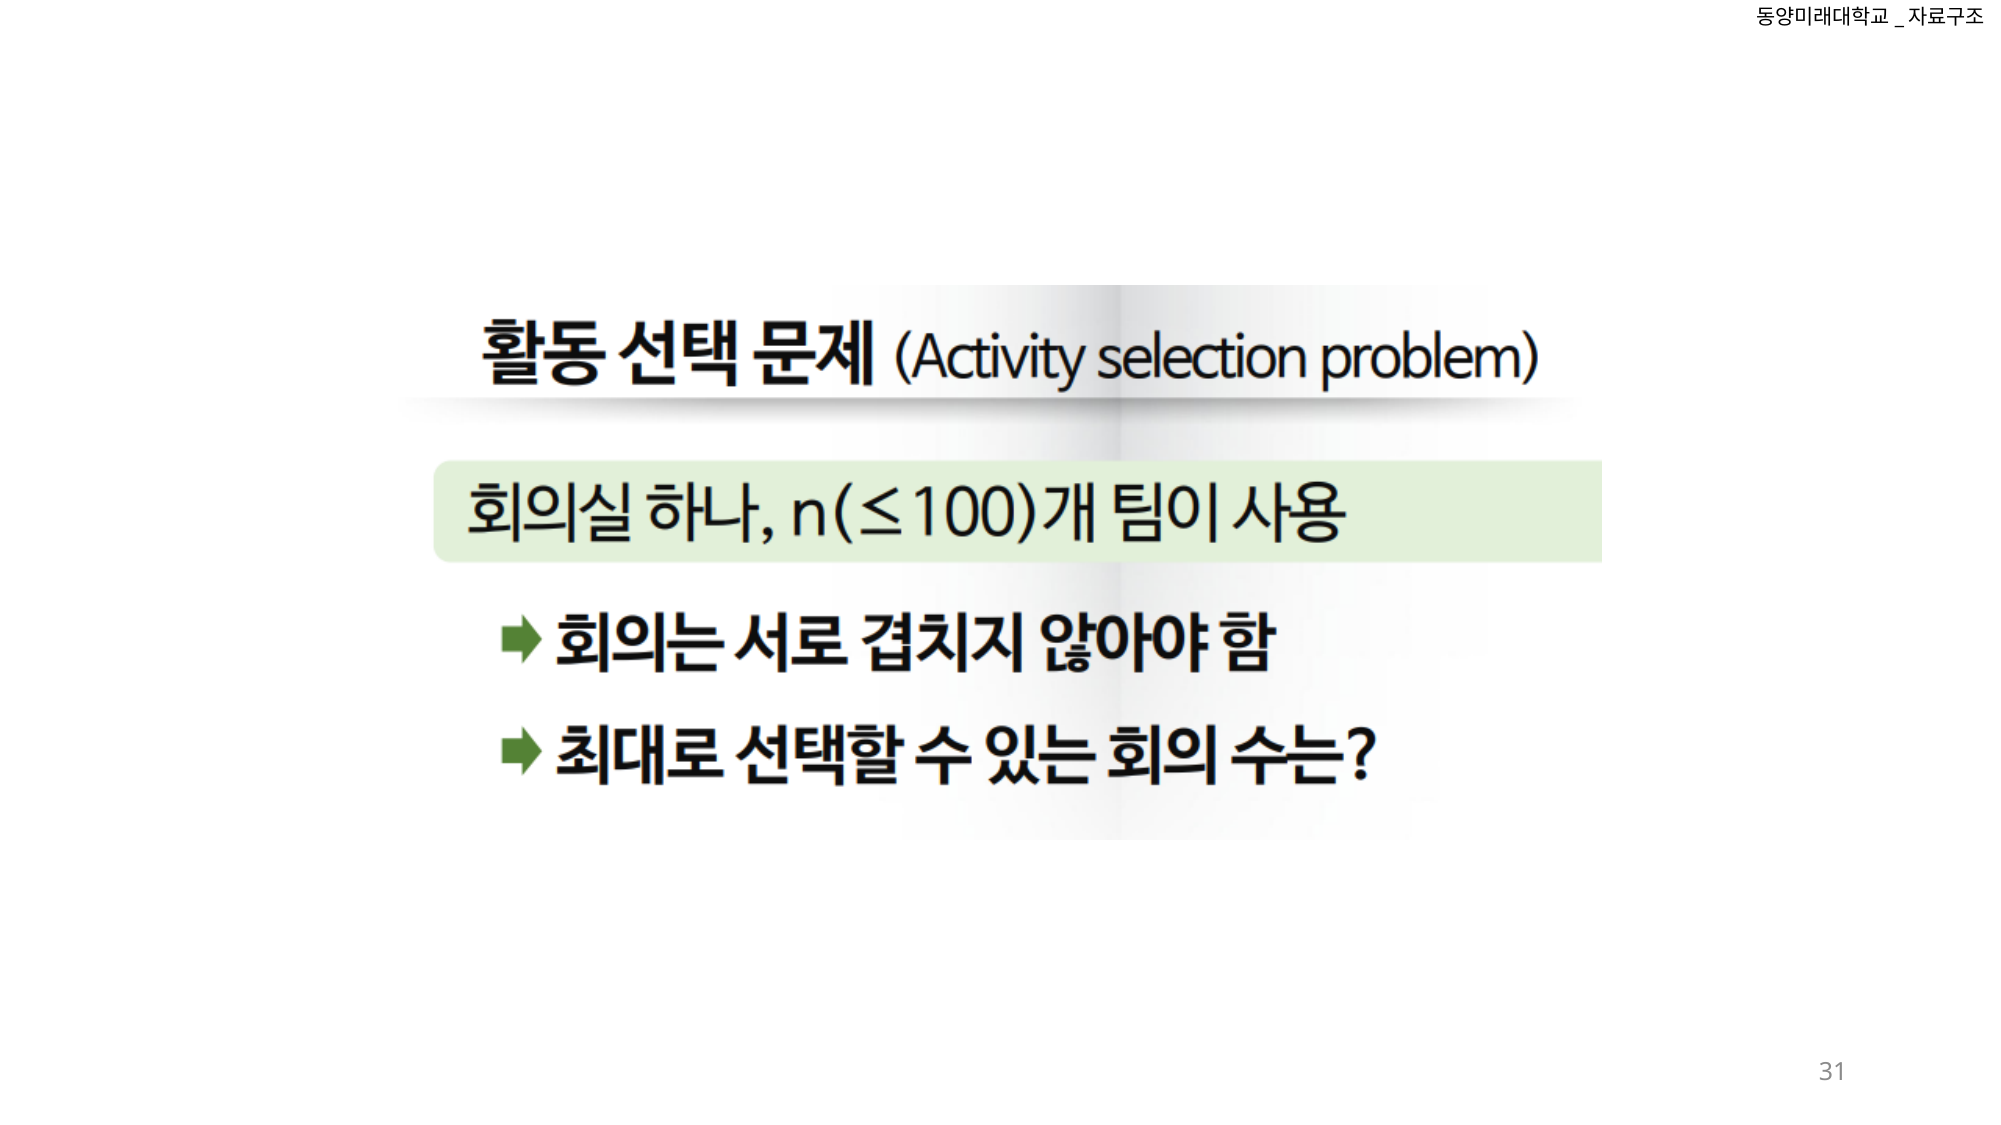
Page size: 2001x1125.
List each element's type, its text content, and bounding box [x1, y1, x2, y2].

slide_number 31 [1412, 1042, 1863, 1103]
text_box 동양미래대학교_자료구조 [1474, 0, 2000, 120]
picture [398, 285, 1602, 840]
